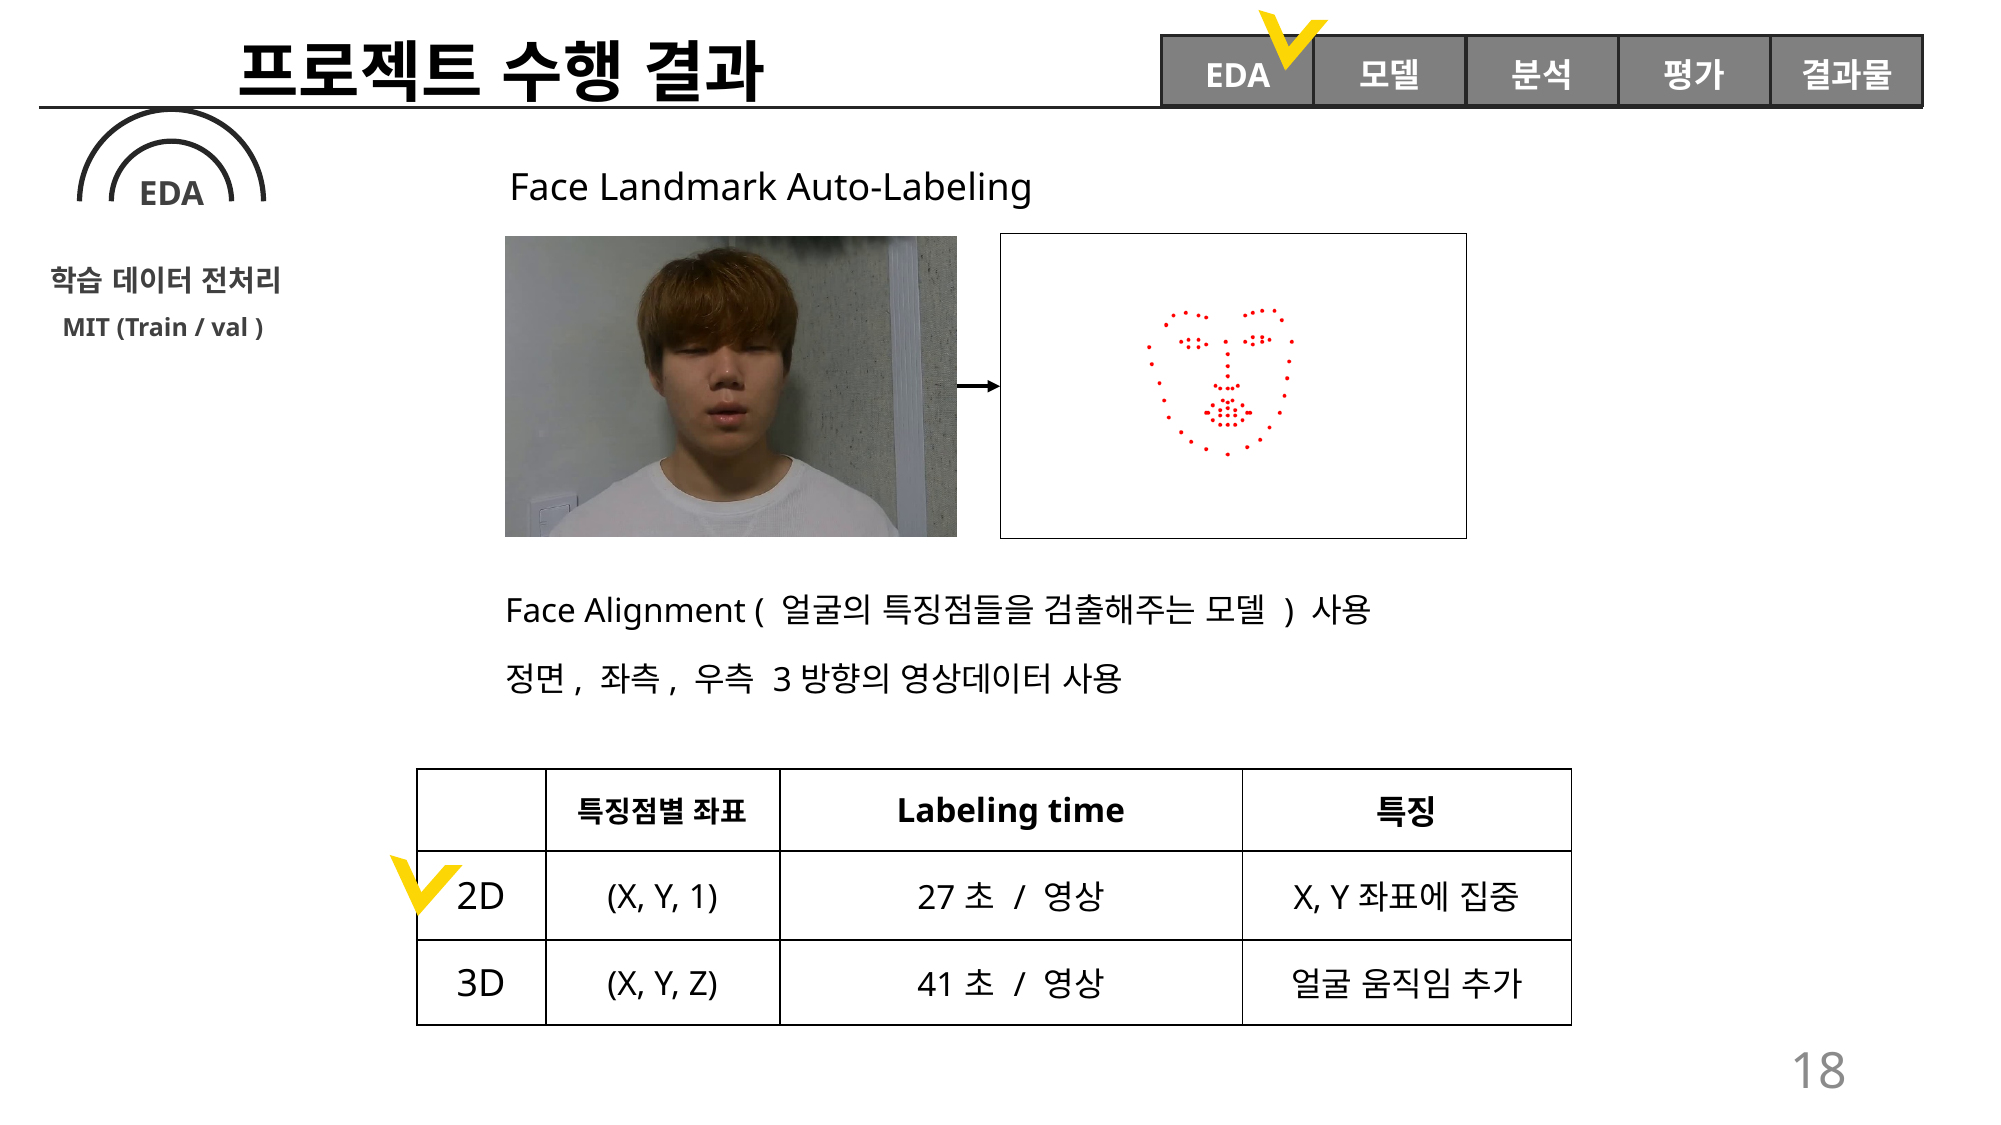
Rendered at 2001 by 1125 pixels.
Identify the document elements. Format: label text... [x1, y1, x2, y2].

table_cell 3D [418, 941, 545, 1024]
table_cell 27초 / 영상 [781, 852, 1242, 939]
table_header 특징점별 좌표 [547, 770, 779, 850]
table_header Labeling time [781, 770, 1242, 850]
text_box 프로젝트 수행 결과 [0, 22, 1039, 109]
table_header 특징 [1243, 770, 1571, 850]
table_cell 얼굴 움직임 추가 [1243, 941, 1571, 1024]
table_cell 2D [418, 852, 545, 939]
table_cell X, Y좌표에 집중 [1243, 852, 1571, 939]
table_cell (X, Y, Z) [547, 941, 779, 1024]
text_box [1250, 14, 1329, 71]
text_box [381, 860, 463, 916]
slide_number 18 [1412, 1042, 1863, 1103]
table_cell 41초 / 영상 [781, 941, 1242, 1024]
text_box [490, 155, 1585, 707]
text_box 프로젝트 수행 결과 [193, 108, 1039, 118]
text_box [1161, 35, 1923, 106]
table_header [418, 770, 545, 850]
table_cell (X, Y, 1) [547, 852, 779, 939]
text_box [0, 109, 406, 345]
